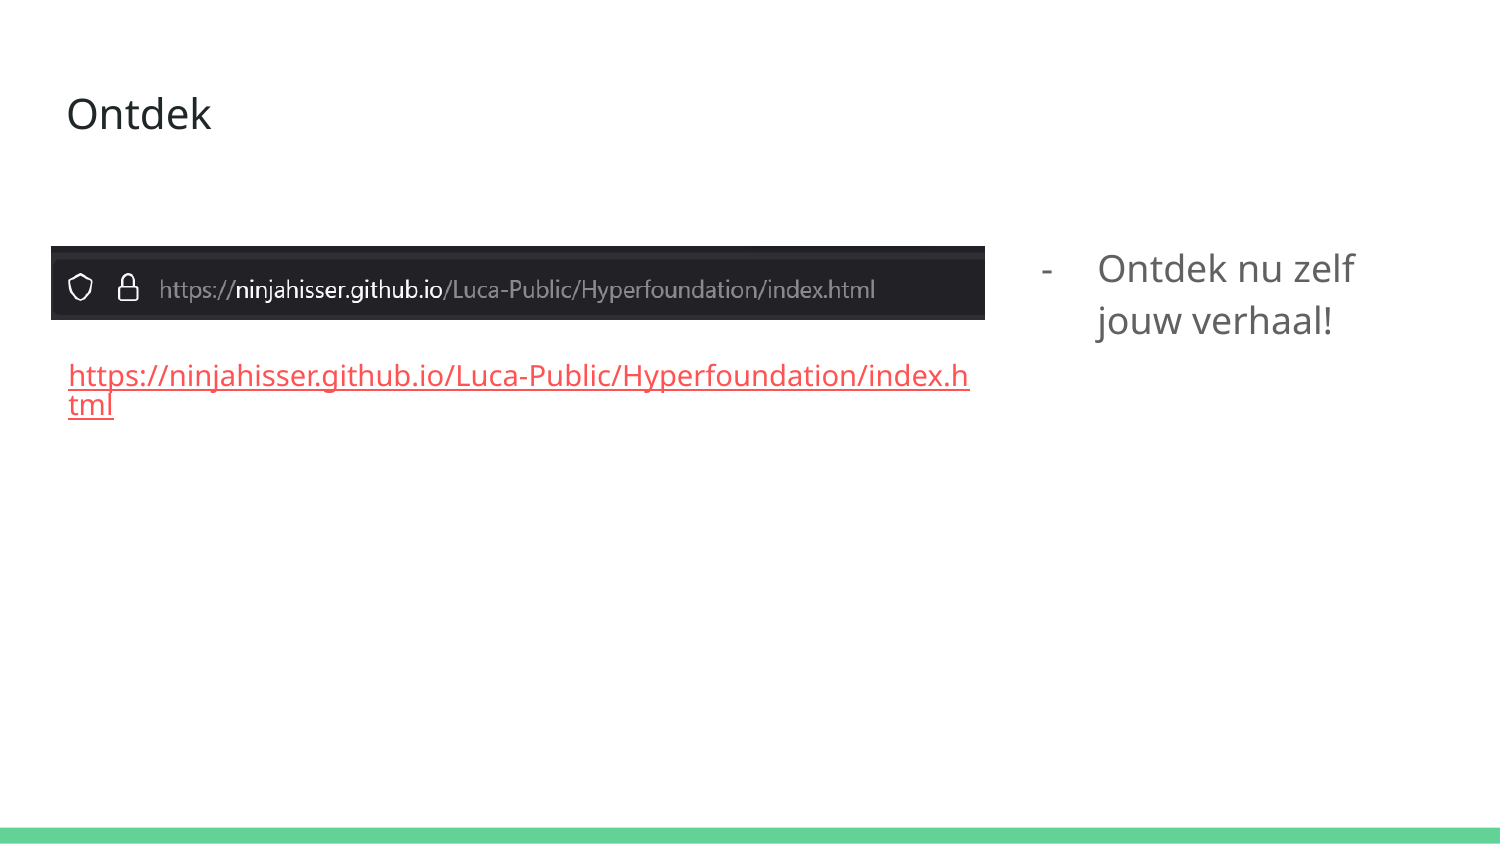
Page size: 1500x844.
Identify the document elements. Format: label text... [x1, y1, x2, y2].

title Ontdek [51, 72, 1449, 167]
picture [50, 246, 986, 320]
text_box https://ninjahisser.github.io/Luca-Public/Hyperfoundation/index.html [53, 342, 988, 390]
list Ontdek nu zelf jouw verhaal! [1007, 223, 1449, 750]
